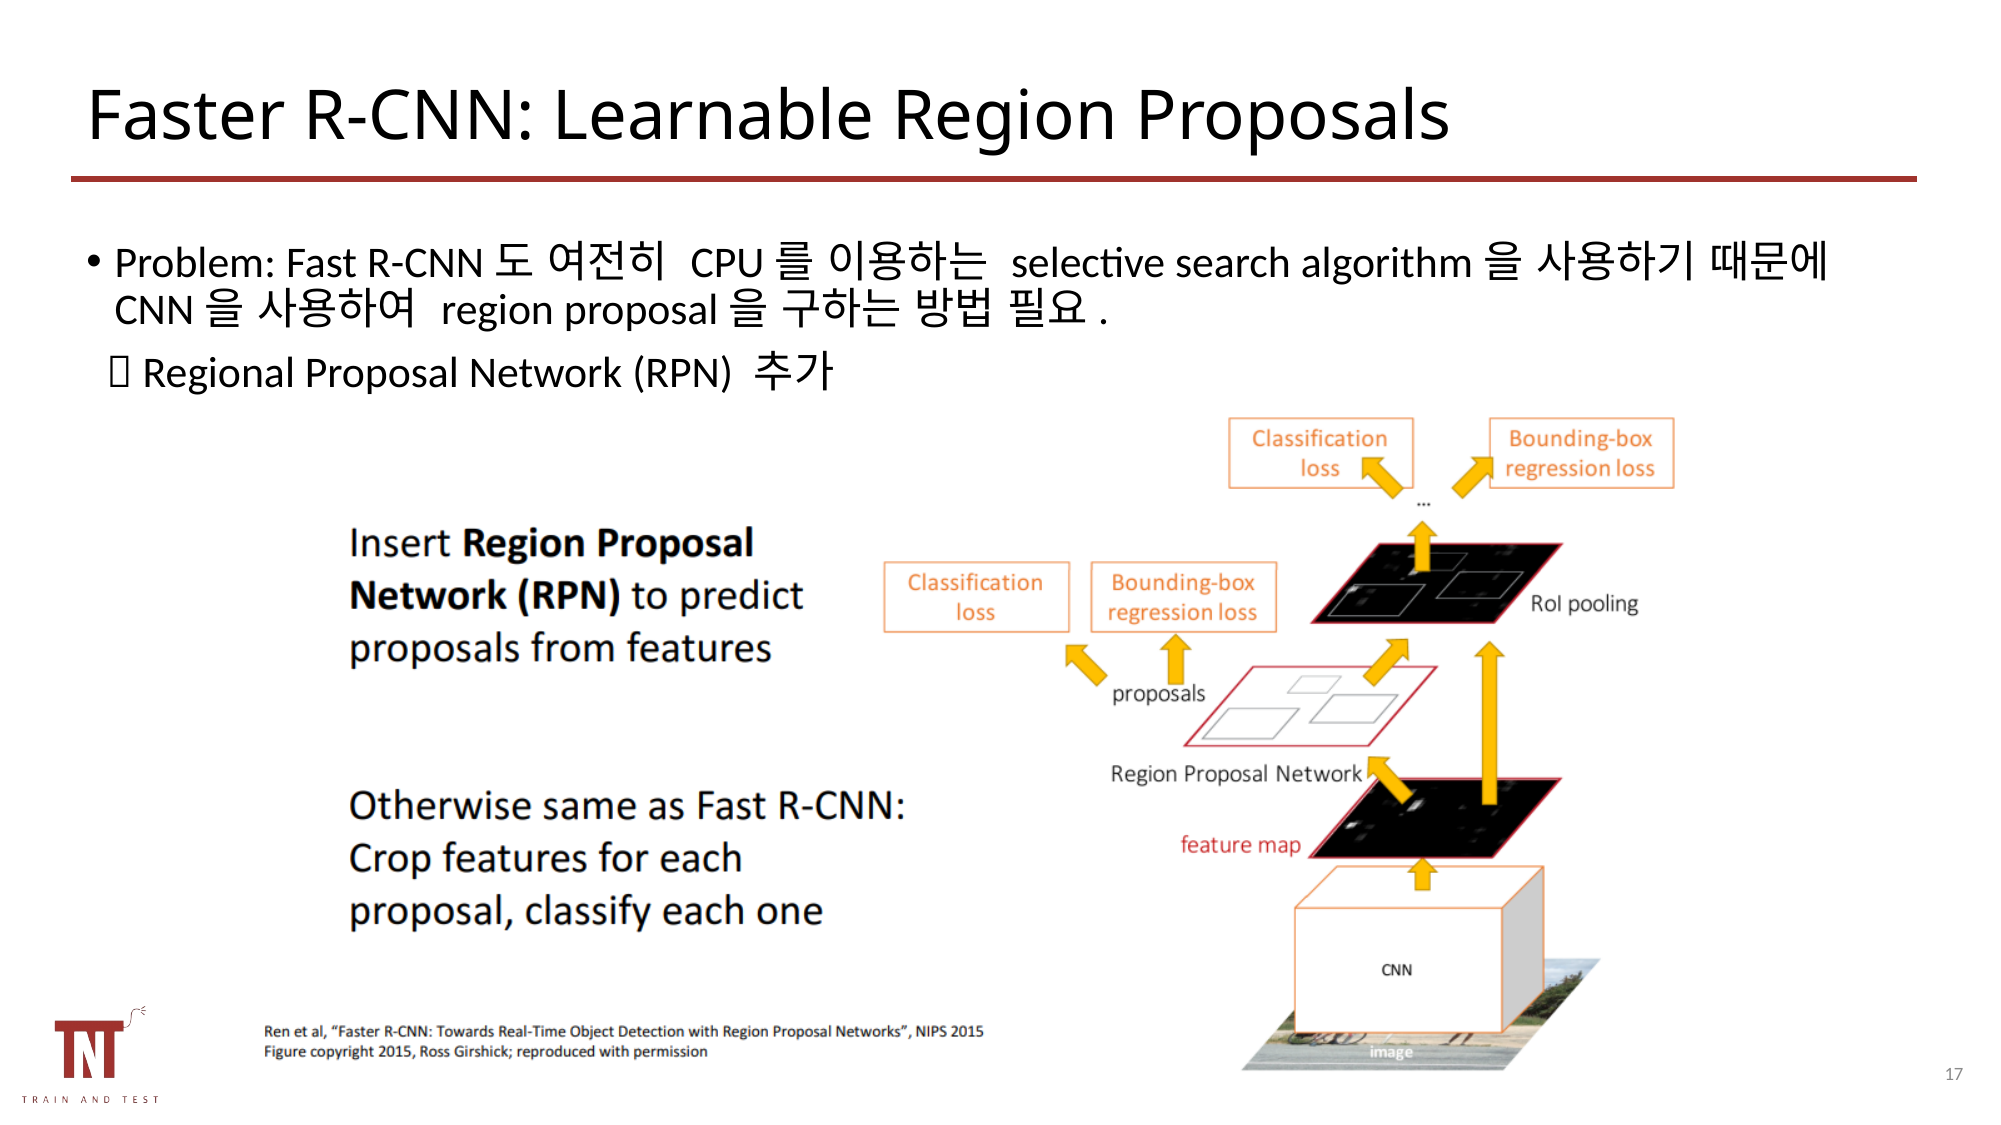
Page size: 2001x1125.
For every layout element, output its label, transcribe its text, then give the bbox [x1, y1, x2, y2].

list Problem: Fast R-CNN도 여전히 CPU를 이용하는 selective search algorithm을 사용하기 때문에 CNN을 사용하여 region proposal을 구하는 방법 필요.  Regional Proposal Network (RPN) 추가 [71, 232, 1917, 947]
slide_number 16 [1528, 1042, 1979, 1103]
picture [21, 1003, 160, 1110]
picture [264, 409, 1681, 1073]
title Faster R-CNN: Learnable Region Proposals [71, 59, 1917, 175]
